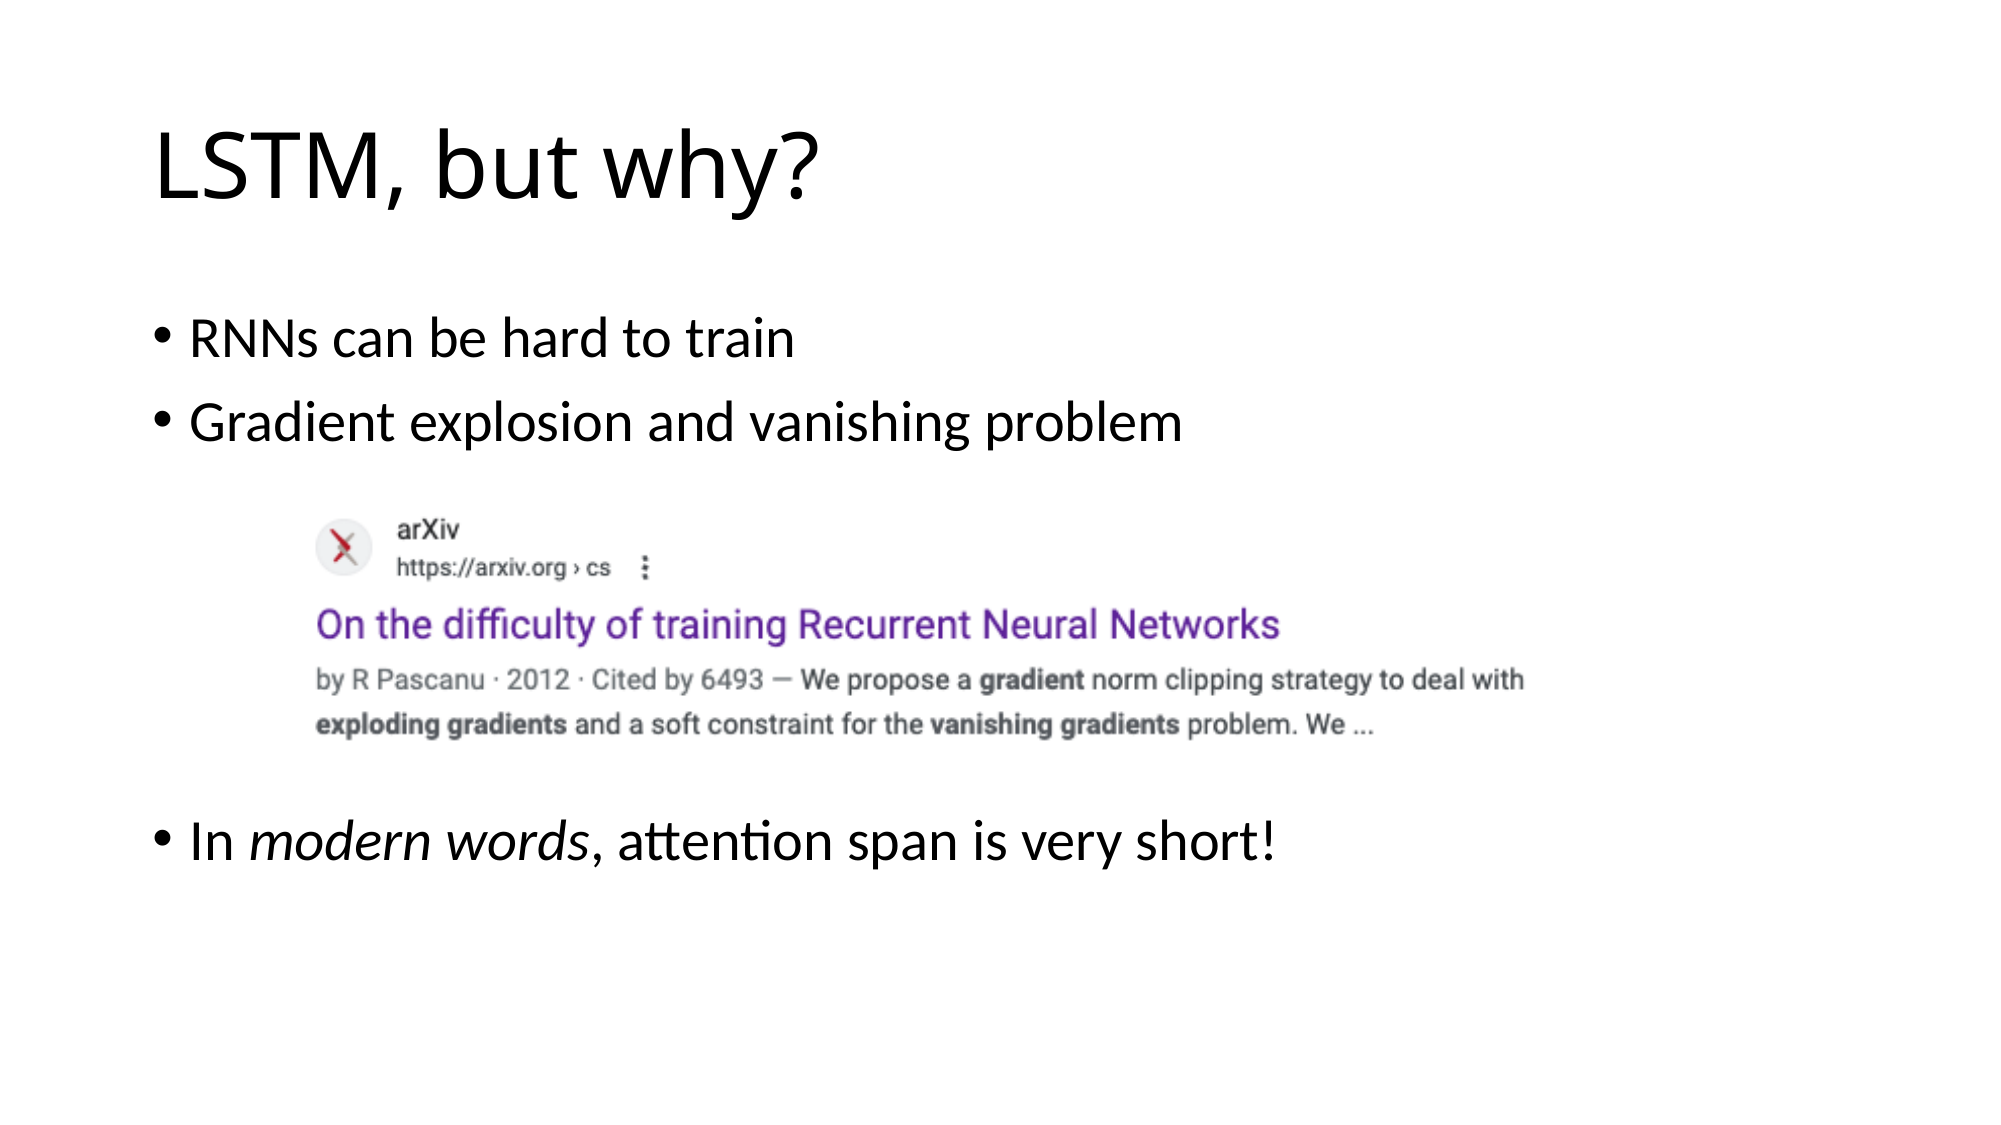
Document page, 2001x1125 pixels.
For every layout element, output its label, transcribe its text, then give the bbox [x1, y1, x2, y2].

list RNNs can be hard to train Gradient explosion and vanishing problem In modern words, attention span is very short! [137, 299, 1863, 1014]
title LSTM, but why? [137, 59, 1863, 278]
picture [304, 495, 1580, 769]
